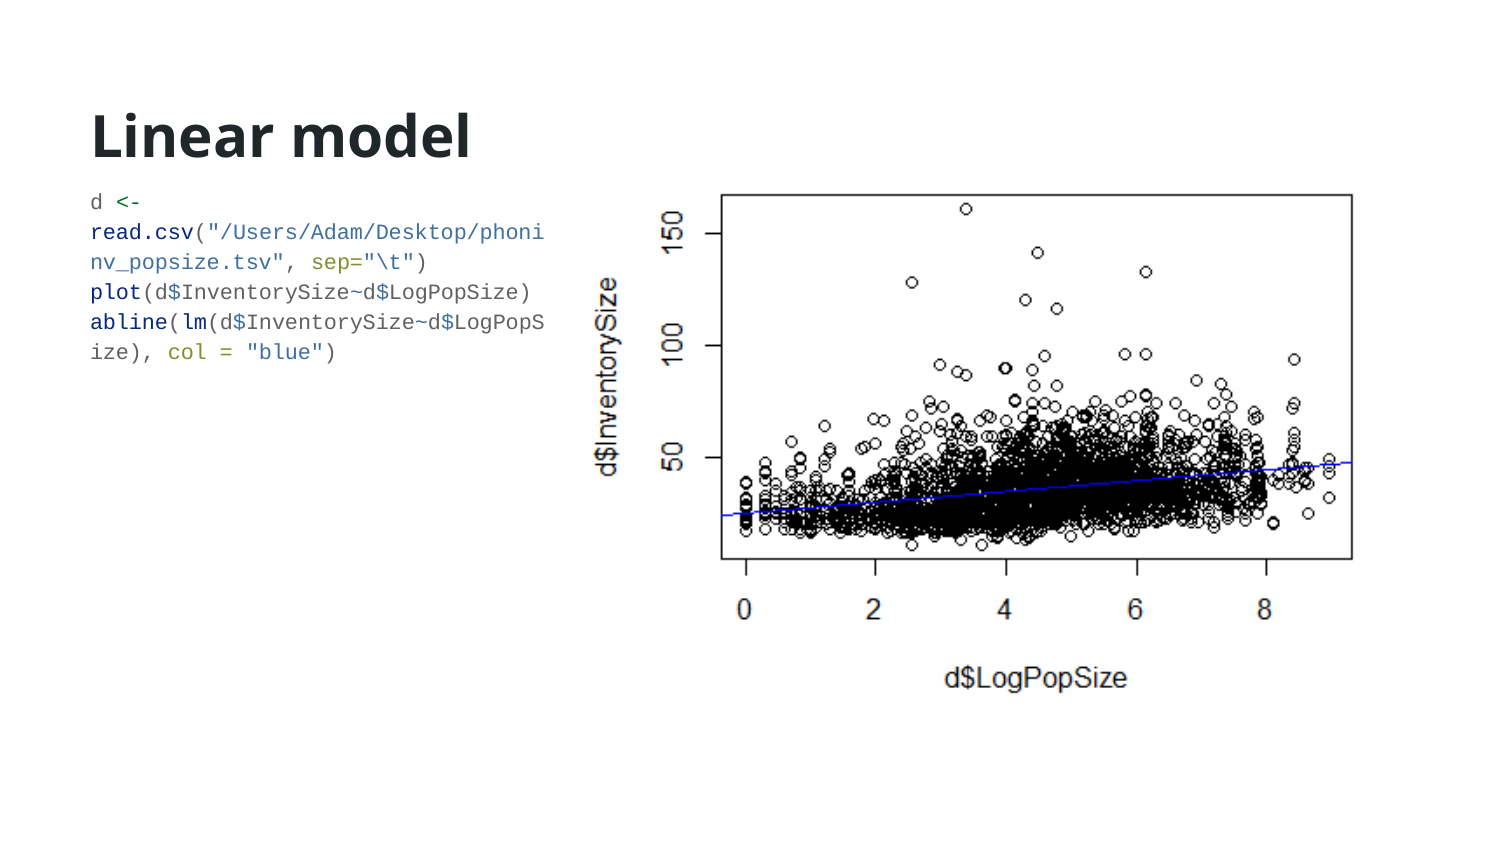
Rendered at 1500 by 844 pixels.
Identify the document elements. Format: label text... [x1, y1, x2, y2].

list d <- read.csv("/Users/Adam/Desktop/phoninv_popsize.tsv", sep="\t") plot(d$InventorySize~d$LogPopSize) abline(lm(d$InventorySize~d$LogPopSize), col = "blue") [75, 176, 569, 754]
title Linear model [75, 33, 569, 176]
picture [585, 58, 1424, 730]
